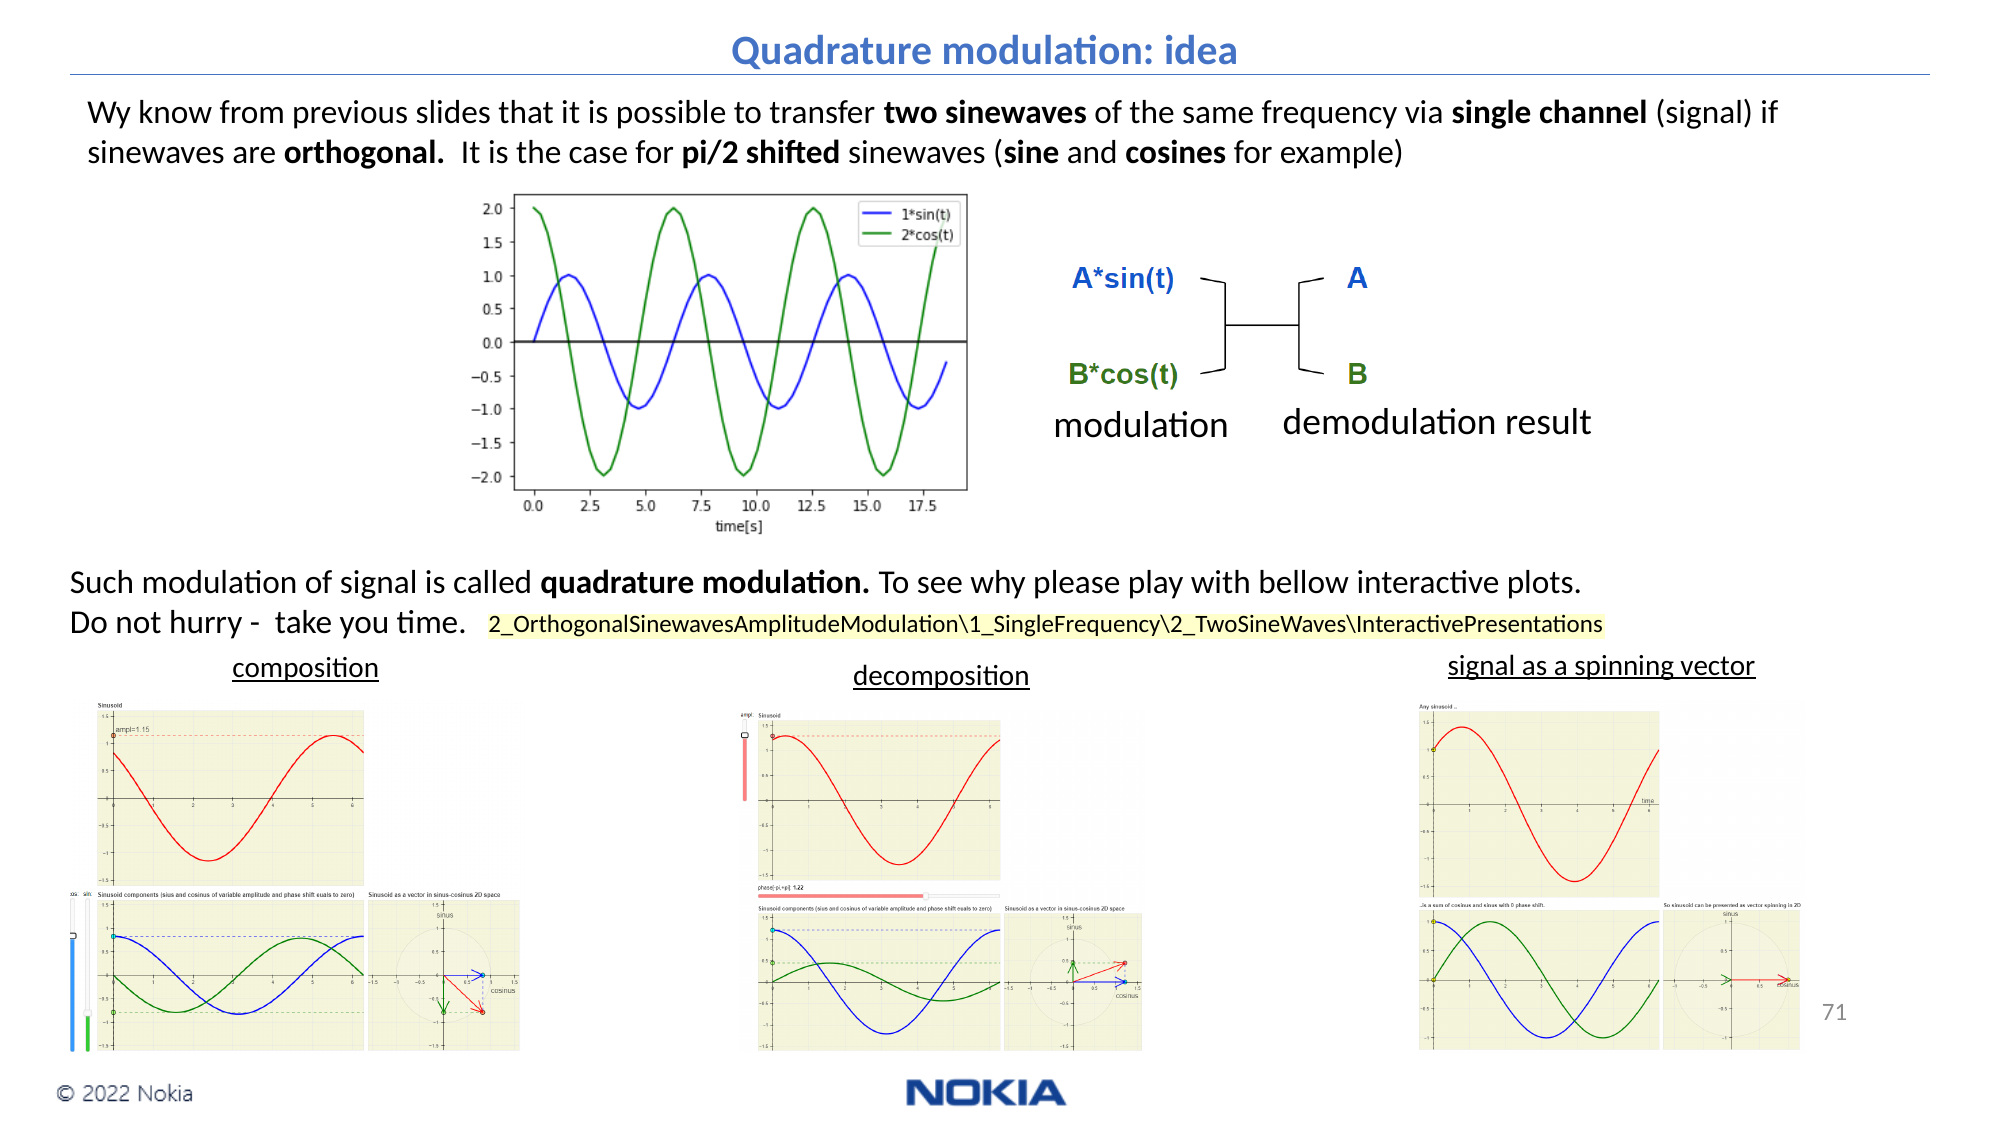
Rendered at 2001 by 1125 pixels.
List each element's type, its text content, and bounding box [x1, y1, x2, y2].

slide_number 71 [1806, 980, 1863, 1041]
picture [36, 1066, 1167, 1111]
picture [1065, 257, 1376, 390]
text_box Wy know from previous slides that it is possible to transfer two sinewaves of the same frequency via single channel (signal) if sinewaves are orthogonal. It is the case for pi/2 shifted sinewaves (sine and cosines for example) [72, 83, 1915, 178]
text_box Quadrature modulation: idea [55, 11, 1915, 81]
text_box 2_OrthogonalSinewavesAmplitudeModulation\1_SingleFrequency\2_TwoSineWaves\InteractivePresentations [473, 600, 1637, 646]
picture [461, 186, 976, 541]
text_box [738, 649, 1145, 1053]
text_box modulation [1038, 392, 1625, 453]
slide_number 71 [1412, 980, 1418, 1041]
text_box demodulation result [1268, 389, 1625, 450]
picture [70, 699, 525, 1054]
picture [1418, 700, 1806, 1054]
text_box Such modulation of signal is called quadrature modulation. To see why please play with bellow interactive plots. Do not hurry - take you time. [55, 552, 1729, 648]
text_box composition [185, 641, 426, 692]
text_box signal as a spinning vector [1356, 638, 1847, 689]
